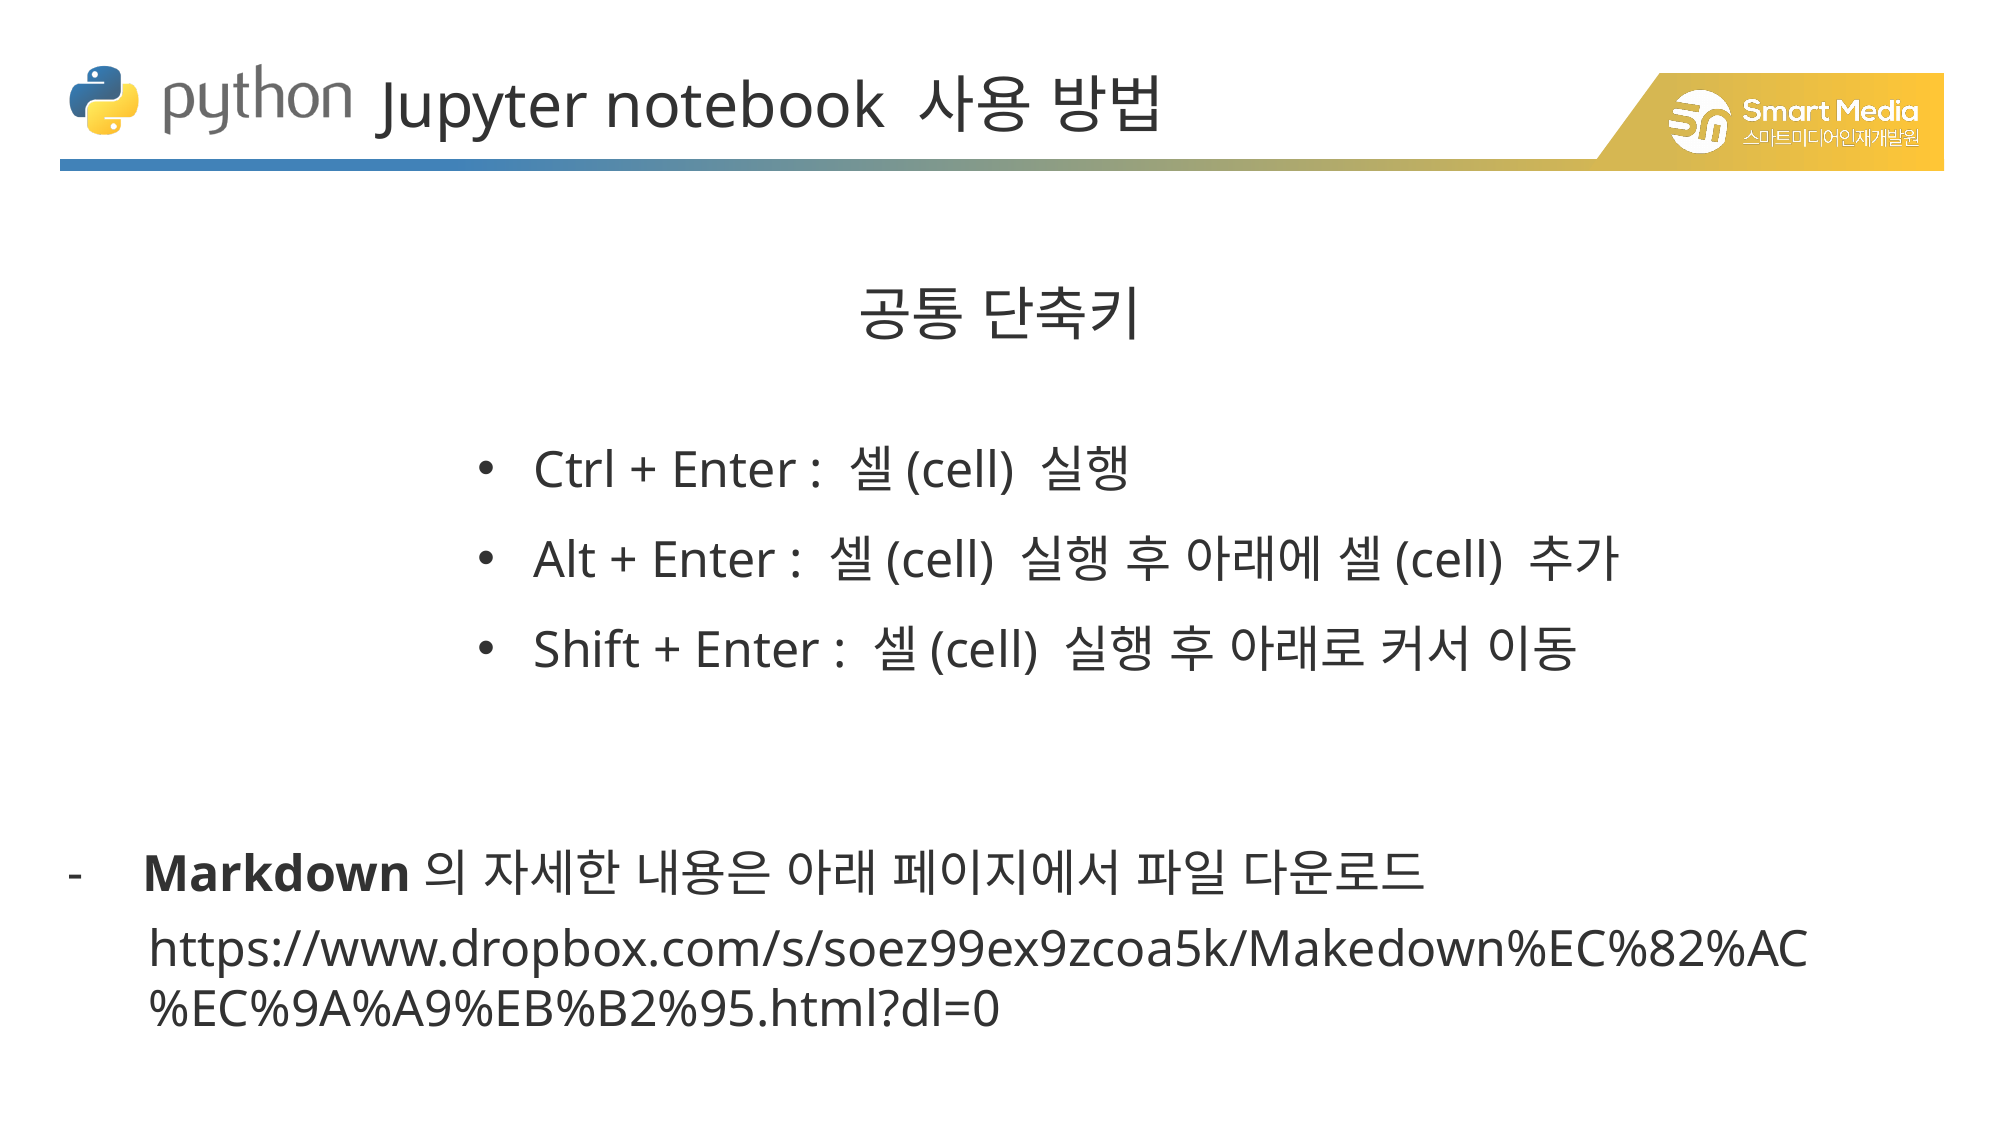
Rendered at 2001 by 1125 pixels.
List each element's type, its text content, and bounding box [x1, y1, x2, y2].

text_box 공통 단축키 [645, 269, 1355, 355]
picture [60, 55, 363, 147]
text_box Ctrl + Enter : 셀(cell) 실행 Alt + Enter : 셀(cell) 실행 후 아래에 셀(cell) 추가 Shift + Enter : 셀(cell) 실행 후 아래로 커서 이동 [462, 400, 1658, 685]
text_box Markdown의 자세한 내용은 아래 페이지에서 파일 다운로드 [52, 833, 1658, 909]
text_box https://www.dropbox.com/s/soez99ex9zcoa5k/Makedown%EC%82%AC%EC%9A%A9%EB%B2%95.html?dl=0 [133, 909, 1866, 1045]
picture [1658, 83, 1932, 160]
text_box Jupyter notebook 사용 방법 [365, 57, 1181, 148]
